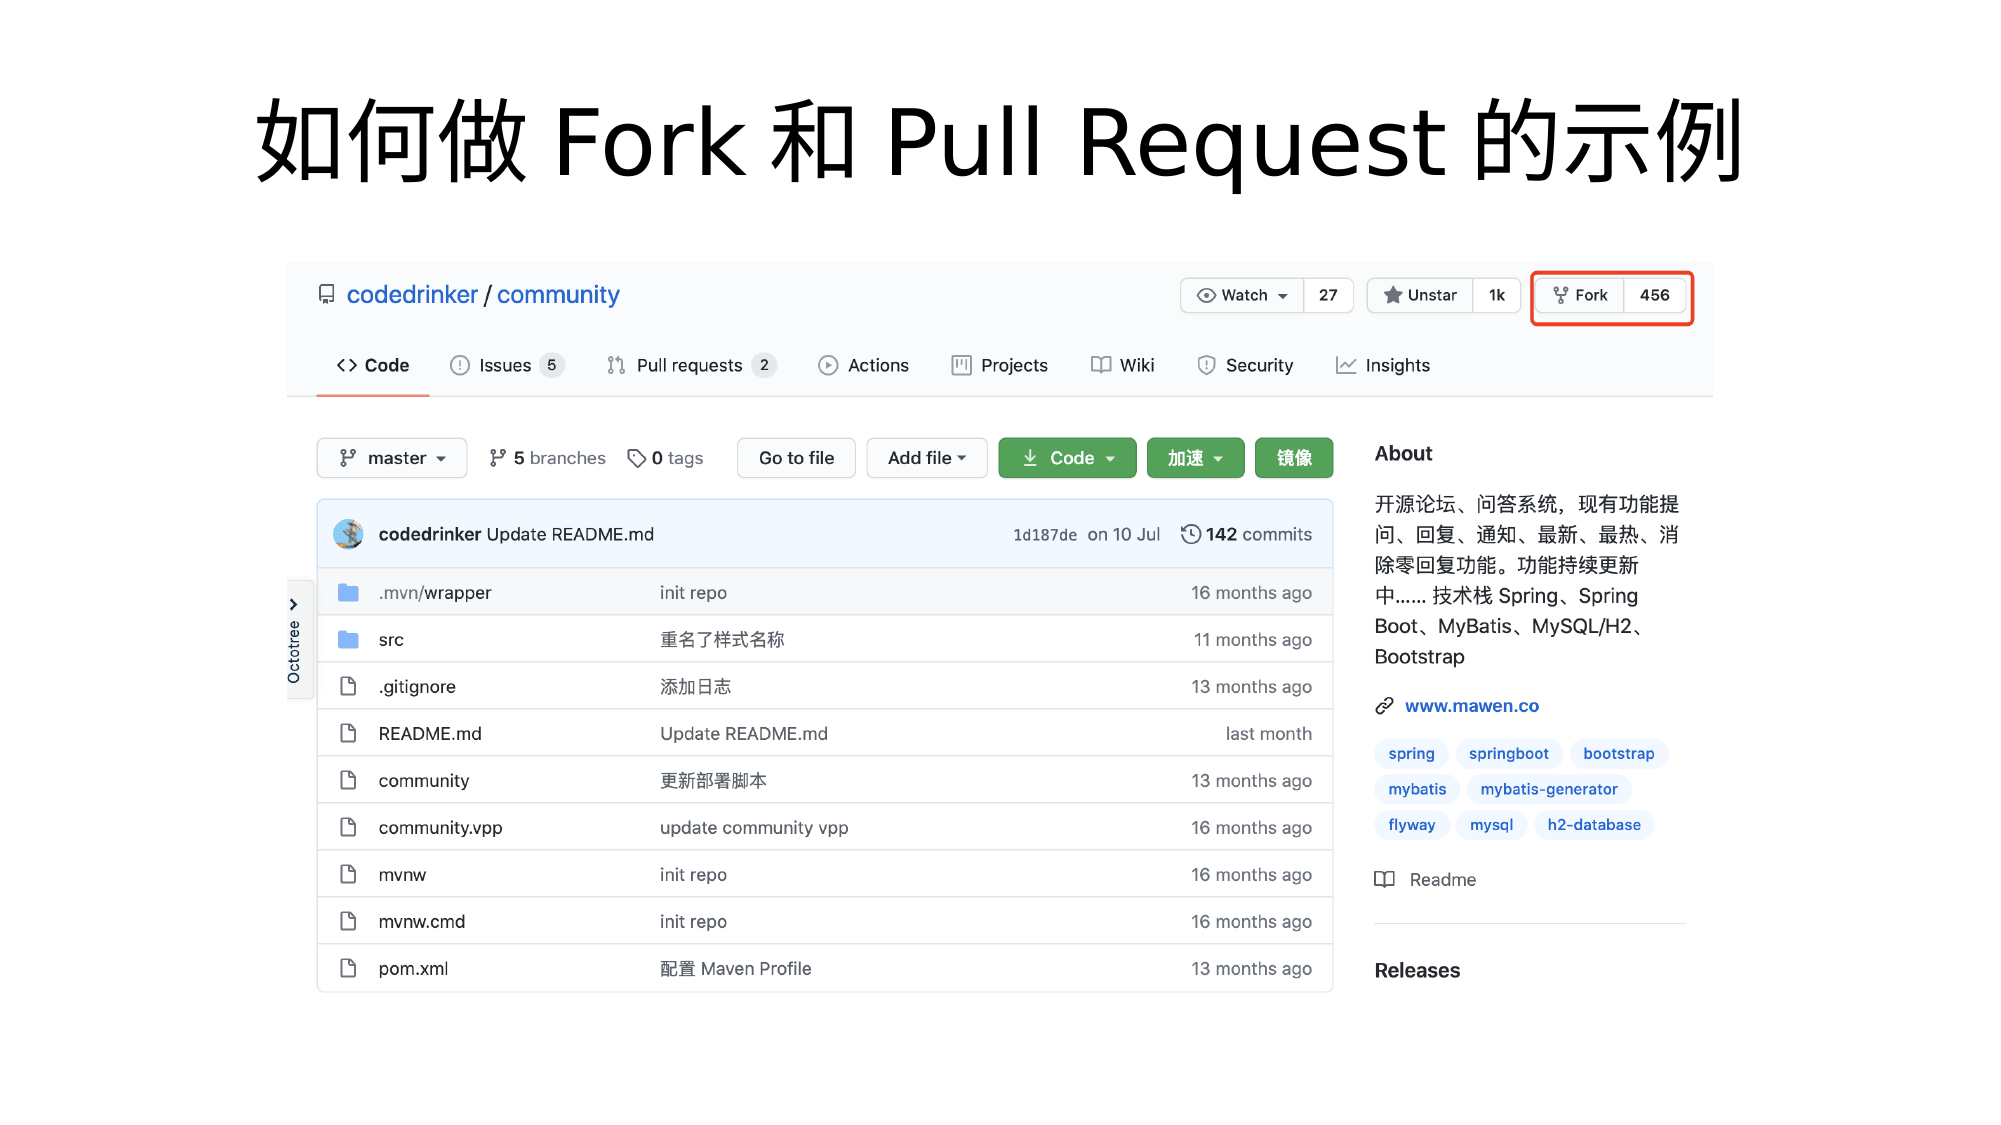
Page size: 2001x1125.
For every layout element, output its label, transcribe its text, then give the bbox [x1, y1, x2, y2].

title 如何做Fork和Pull Request的示例 [99, 44, 1901, 233]
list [287, 262, 1713, 1005]
